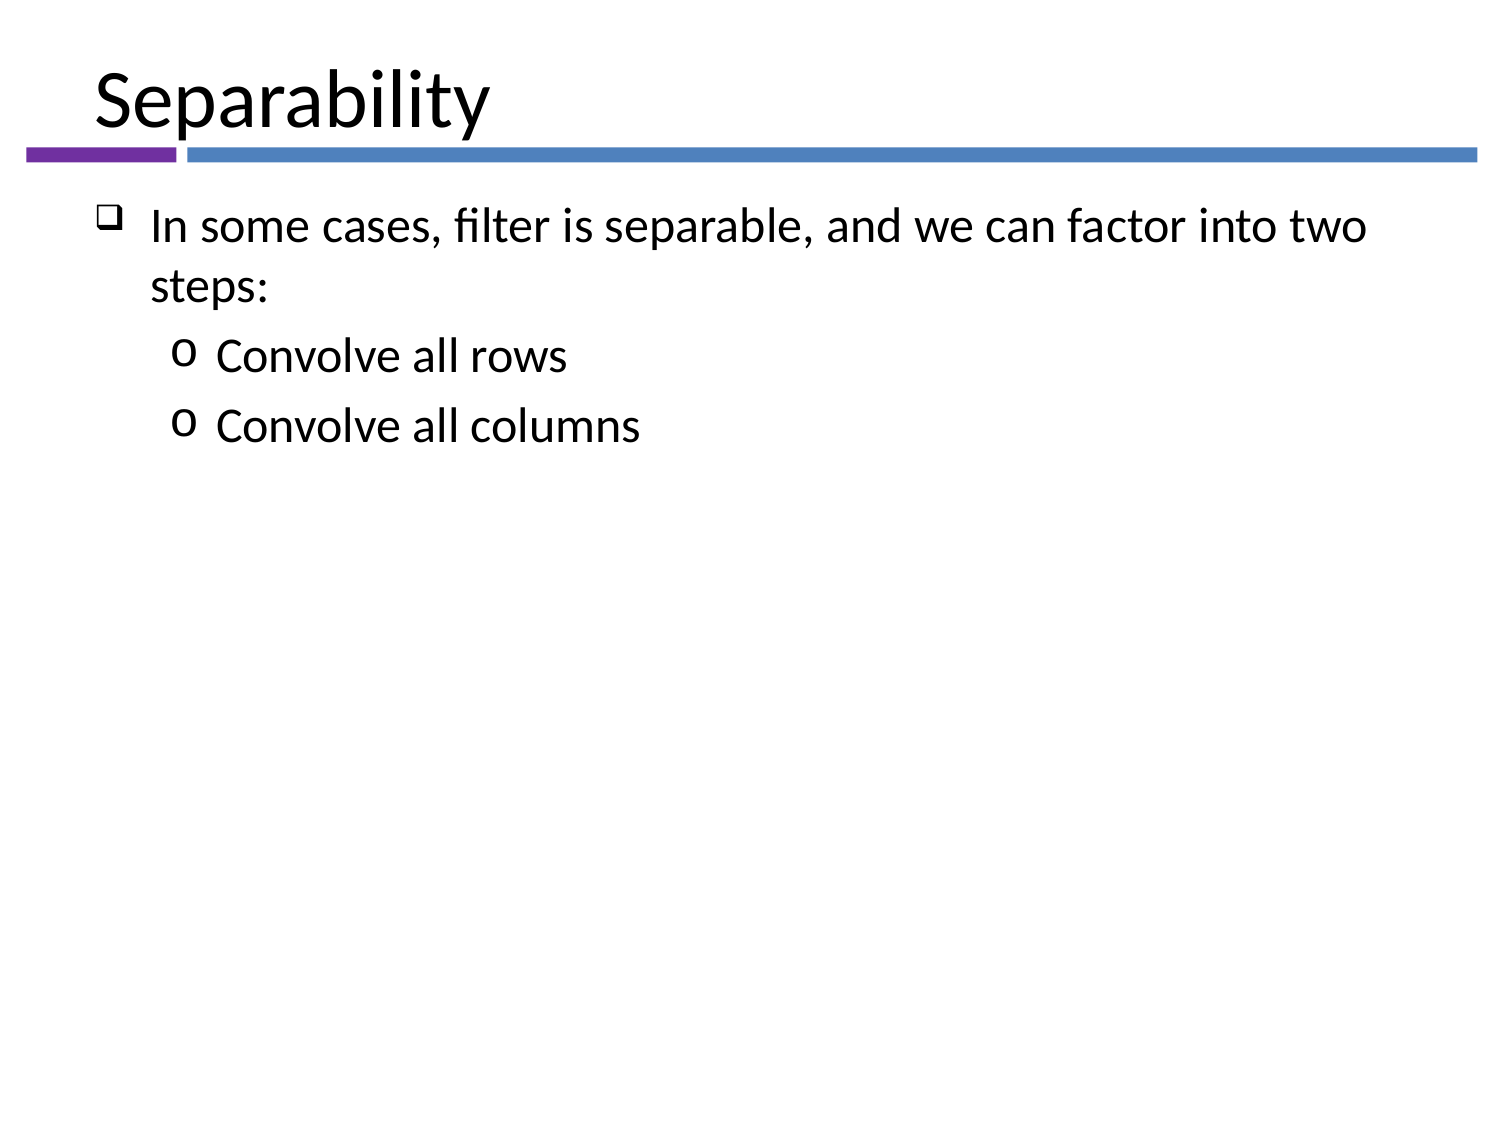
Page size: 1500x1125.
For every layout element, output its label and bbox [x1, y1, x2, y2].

list [79, 185, 1430, 928]
title [79, 0, 1430, 185]
